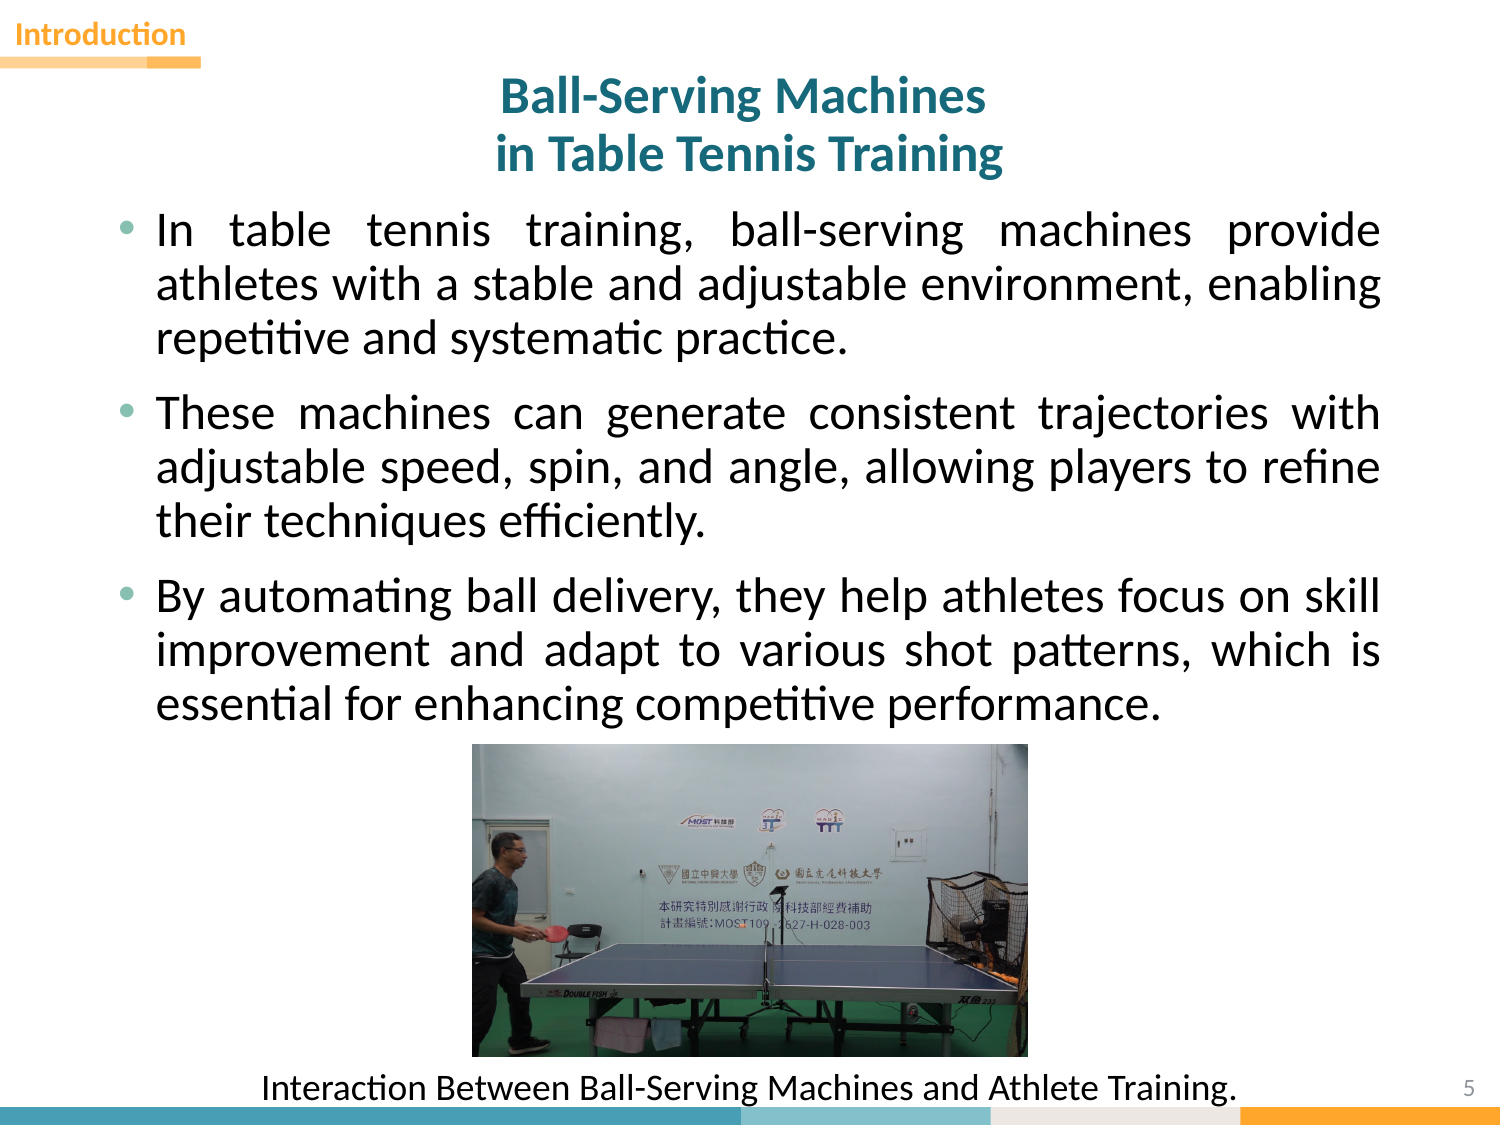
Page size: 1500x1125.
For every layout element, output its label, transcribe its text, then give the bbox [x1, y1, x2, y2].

slide_number 5 [1396, 1056, 1491, 1117]
list In table tennis training, ball-serving machines provide athletes with a stable and adjustable environment, enabling repetitive and systematic practice. These machines can generate consistent trajectories with adjustable speed, spin, and angle, allowing players to refine their techniques efficiently. By automating ball delivery, they help athletes focus on skill improvement and adapt to various shot patterns, which is essential for enhancing competitive performance. [103, 195, 1397, 1014]
text_box Interaction Between Ball-Serving Machines and Athlete Training. [246, 1055, 1254, 1116]
title Ball-Serving Machines in Table Tennis Training [103, 59, 1397, 192]
picture [472, 744, 1028, 1057]
